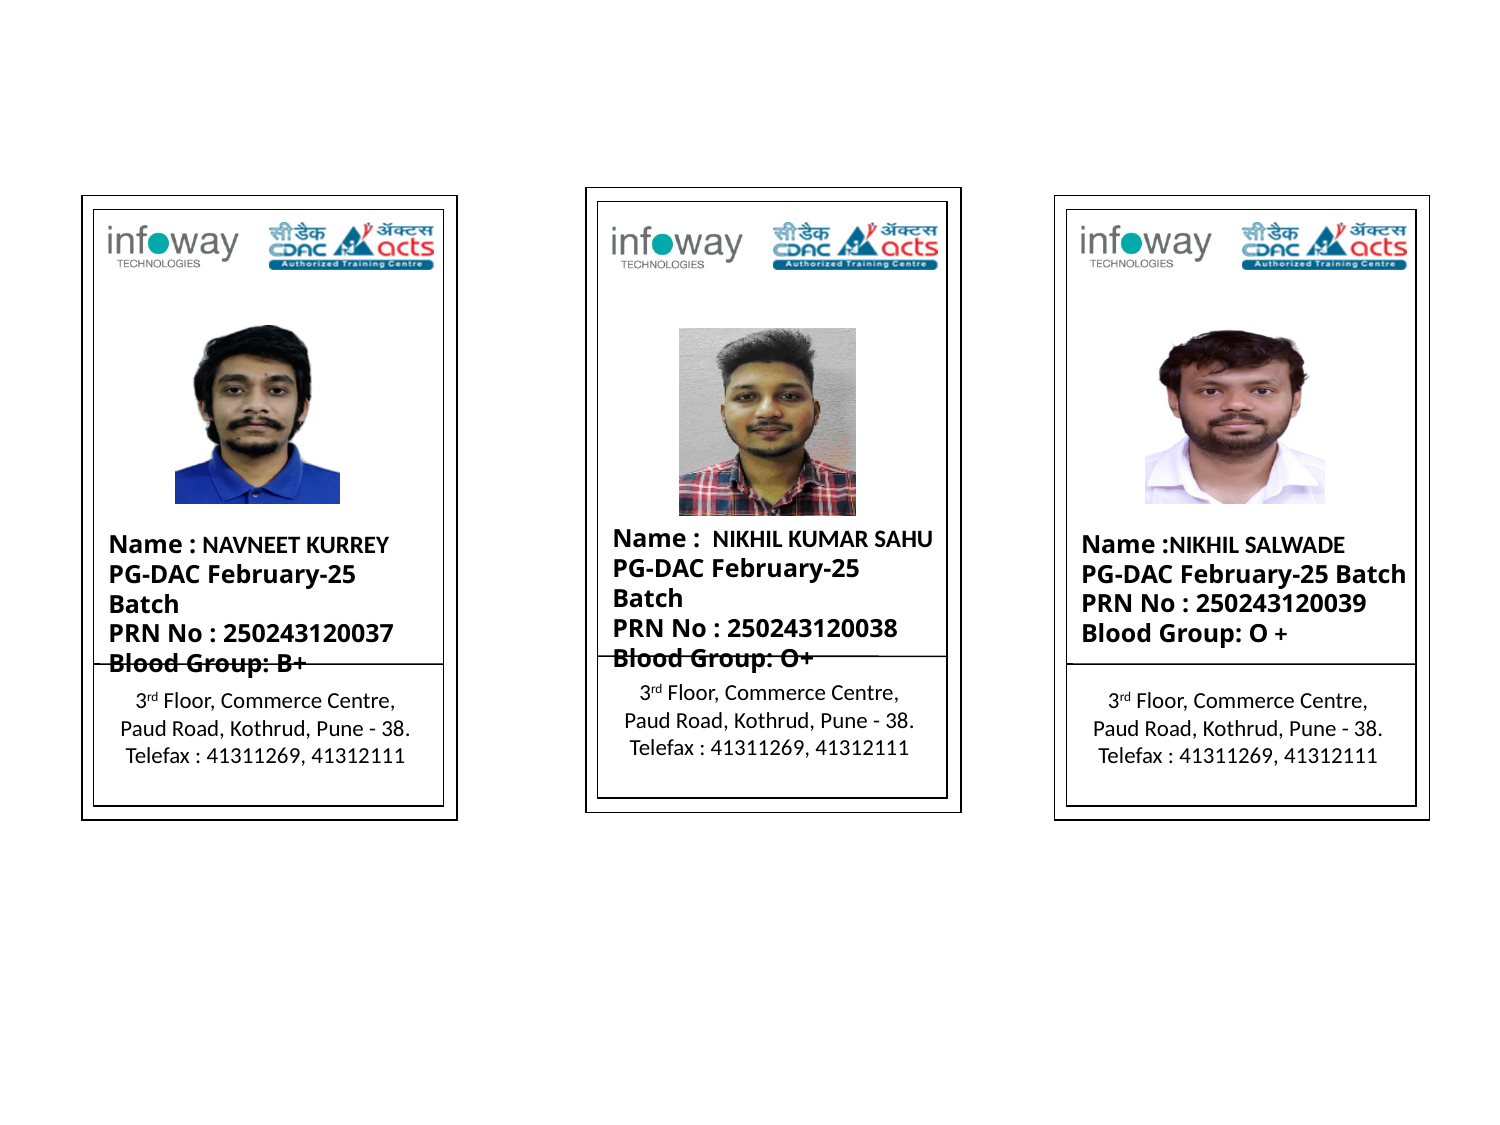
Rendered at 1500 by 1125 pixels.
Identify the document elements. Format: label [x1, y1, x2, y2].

text_box [81, 195, 458, 821]
picture [1145, 327, 1325, 505]
picture [175, 325, 340, 505]
picture [1241, 222, 1407, 270]
text_box [585, 187, 962, 813]
picture [269, 222, 434, 270]
picture [1077, 222, 1212, 270]
picture [609, 222, 744, 270]
picture [773, 222, 938, 270]
picture [679, 327, 856, 516]
text_box [1054, 195, 1430, 821]
